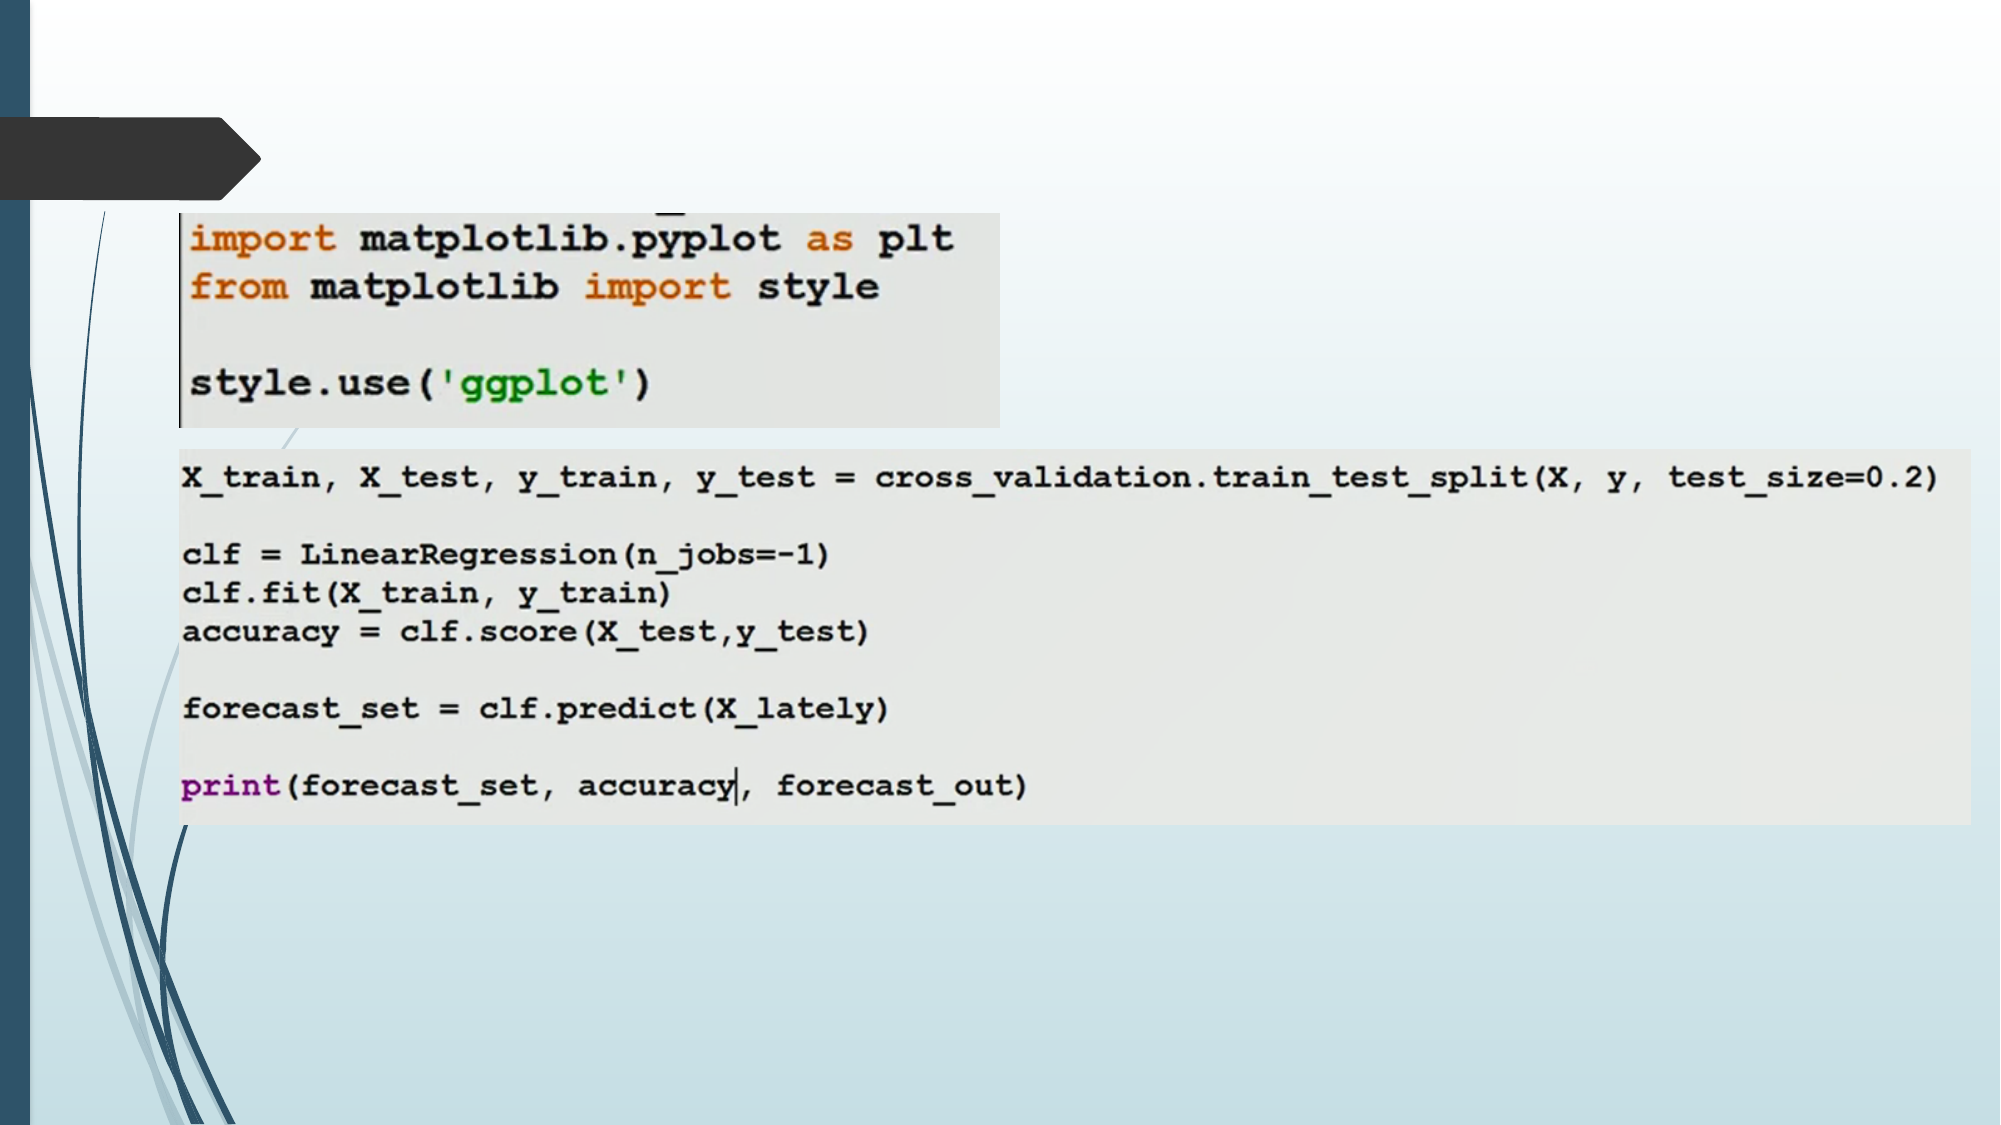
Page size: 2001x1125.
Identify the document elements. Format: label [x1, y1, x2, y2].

picture [179, 449, 1971, 825]
picture [179, 212, 1000, 428]
